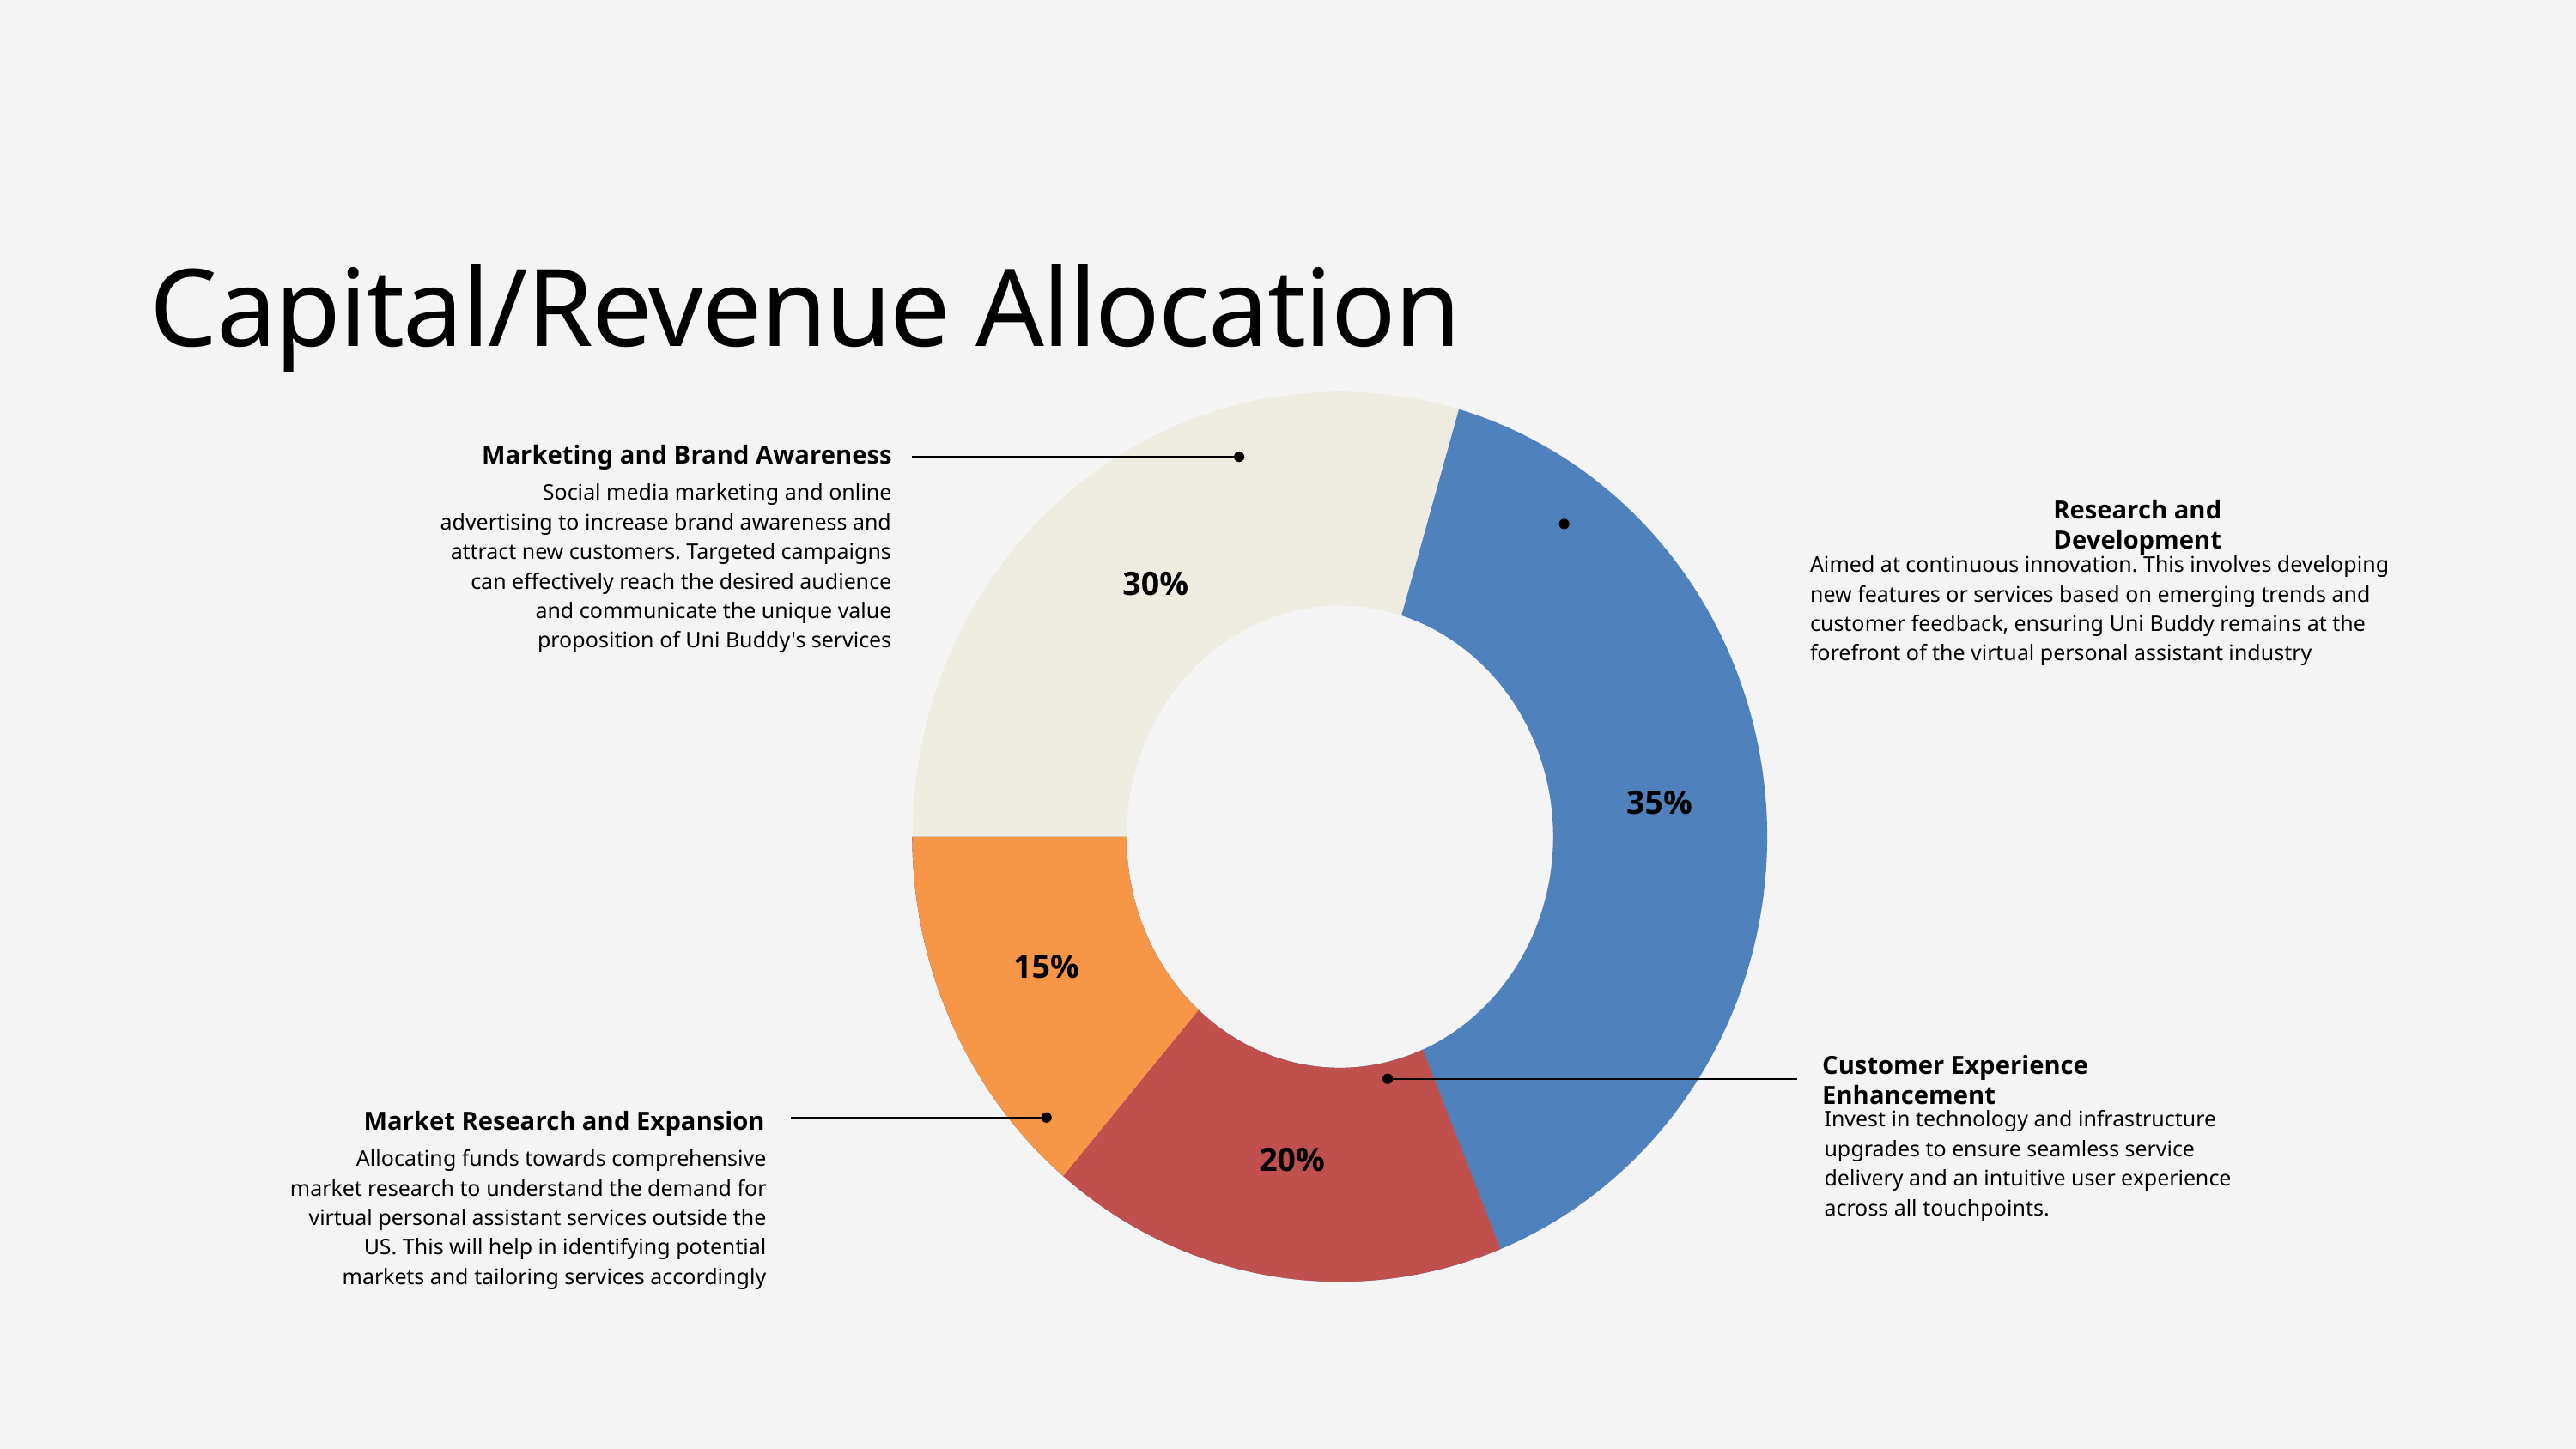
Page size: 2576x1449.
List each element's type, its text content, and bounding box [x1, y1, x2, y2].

text_box Marketing and Brand Awareness [441, 413, 905, 471]
text_box Customer Experience Enhancement [1809, 1038, 2273, 1120]
text_box Market Research and Expansion [314, 1078, 779, 1136]
text_box Social media marketing and online advertising to increase brand awareness and attract new customers. Targeted campaigns can effectively reach the desired audience and communicate the unique value proposition of Uni Buddy's services [421, 471, 905, 656]
text_box Capital/Revenue Allocation [149, 144, 1809, 368]
text_box 20% [1182, 1117, 1401, 1200]
text_box 15% [937, 924, 1156, 1006]
text_box [912, 391, 1459, 836]
text_box [1424, 842, 1768, 1078]
text_box 35% [1550, 760, 1769, 842]
text_box [912, 836, 1143, 985]
text_box Research and Development [1866, 482, 2235, 536]
text_box Aimed at continuous innovation. This involves developing new features or services based on emerging trends and customer feedback, ensuring Uni Buddy remains at the forefront of the virtual personal assistant industry [1797, 536, 2436, 676]
text_box 30% [1046, 542, 1265, 624]
text_box [1401, 409, 1761, 797]
text_box [1064, 1009, 1501, 1282]
text_box Allocating funds towards comprehensive market research to understand the demand for virtual personal assistant services outside the US. This will help in identifying potential markets and tailoring services accordingly [275, 1136, 781, 1294]
text_box [1438, 1087, 1694, 1249]
text_box Invest in technology and infrastructure upgrades to ensure seamless service delivery and an intuitive user experience across all touchpoints. [1811, 1090, 2285, 1232]
text_box [944, 953, 1199, 1177]
